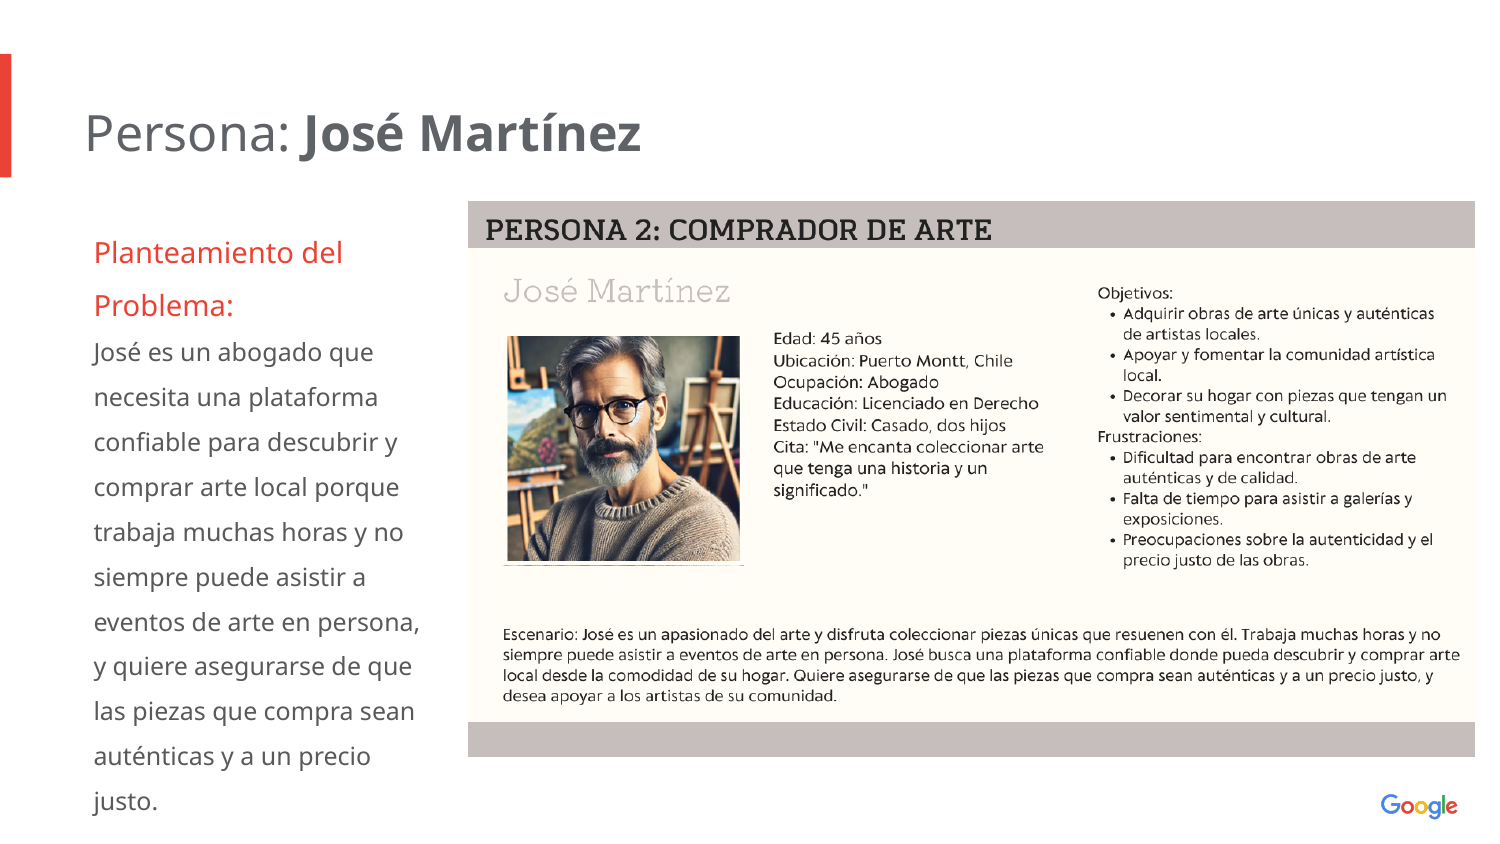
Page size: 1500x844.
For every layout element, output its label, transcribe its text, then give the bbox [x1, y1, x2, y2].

text_box Persona: José Martínez [84, 85, 1087, 176]
picture [468, 201, 1476, 758]
text_box Planteamiento del Problema: José es un abogado que necesita una plataforma confiable para descubrir y comprar arte local porque trabaja muchas horas y no siempre puede asistir a eventos de arte en persona, y quiere asegurarse de que las piezas que compra sean auténticas y a un precio justo. [93, 201, 452, 844]
picture [1381, 794, 1458, 820]
